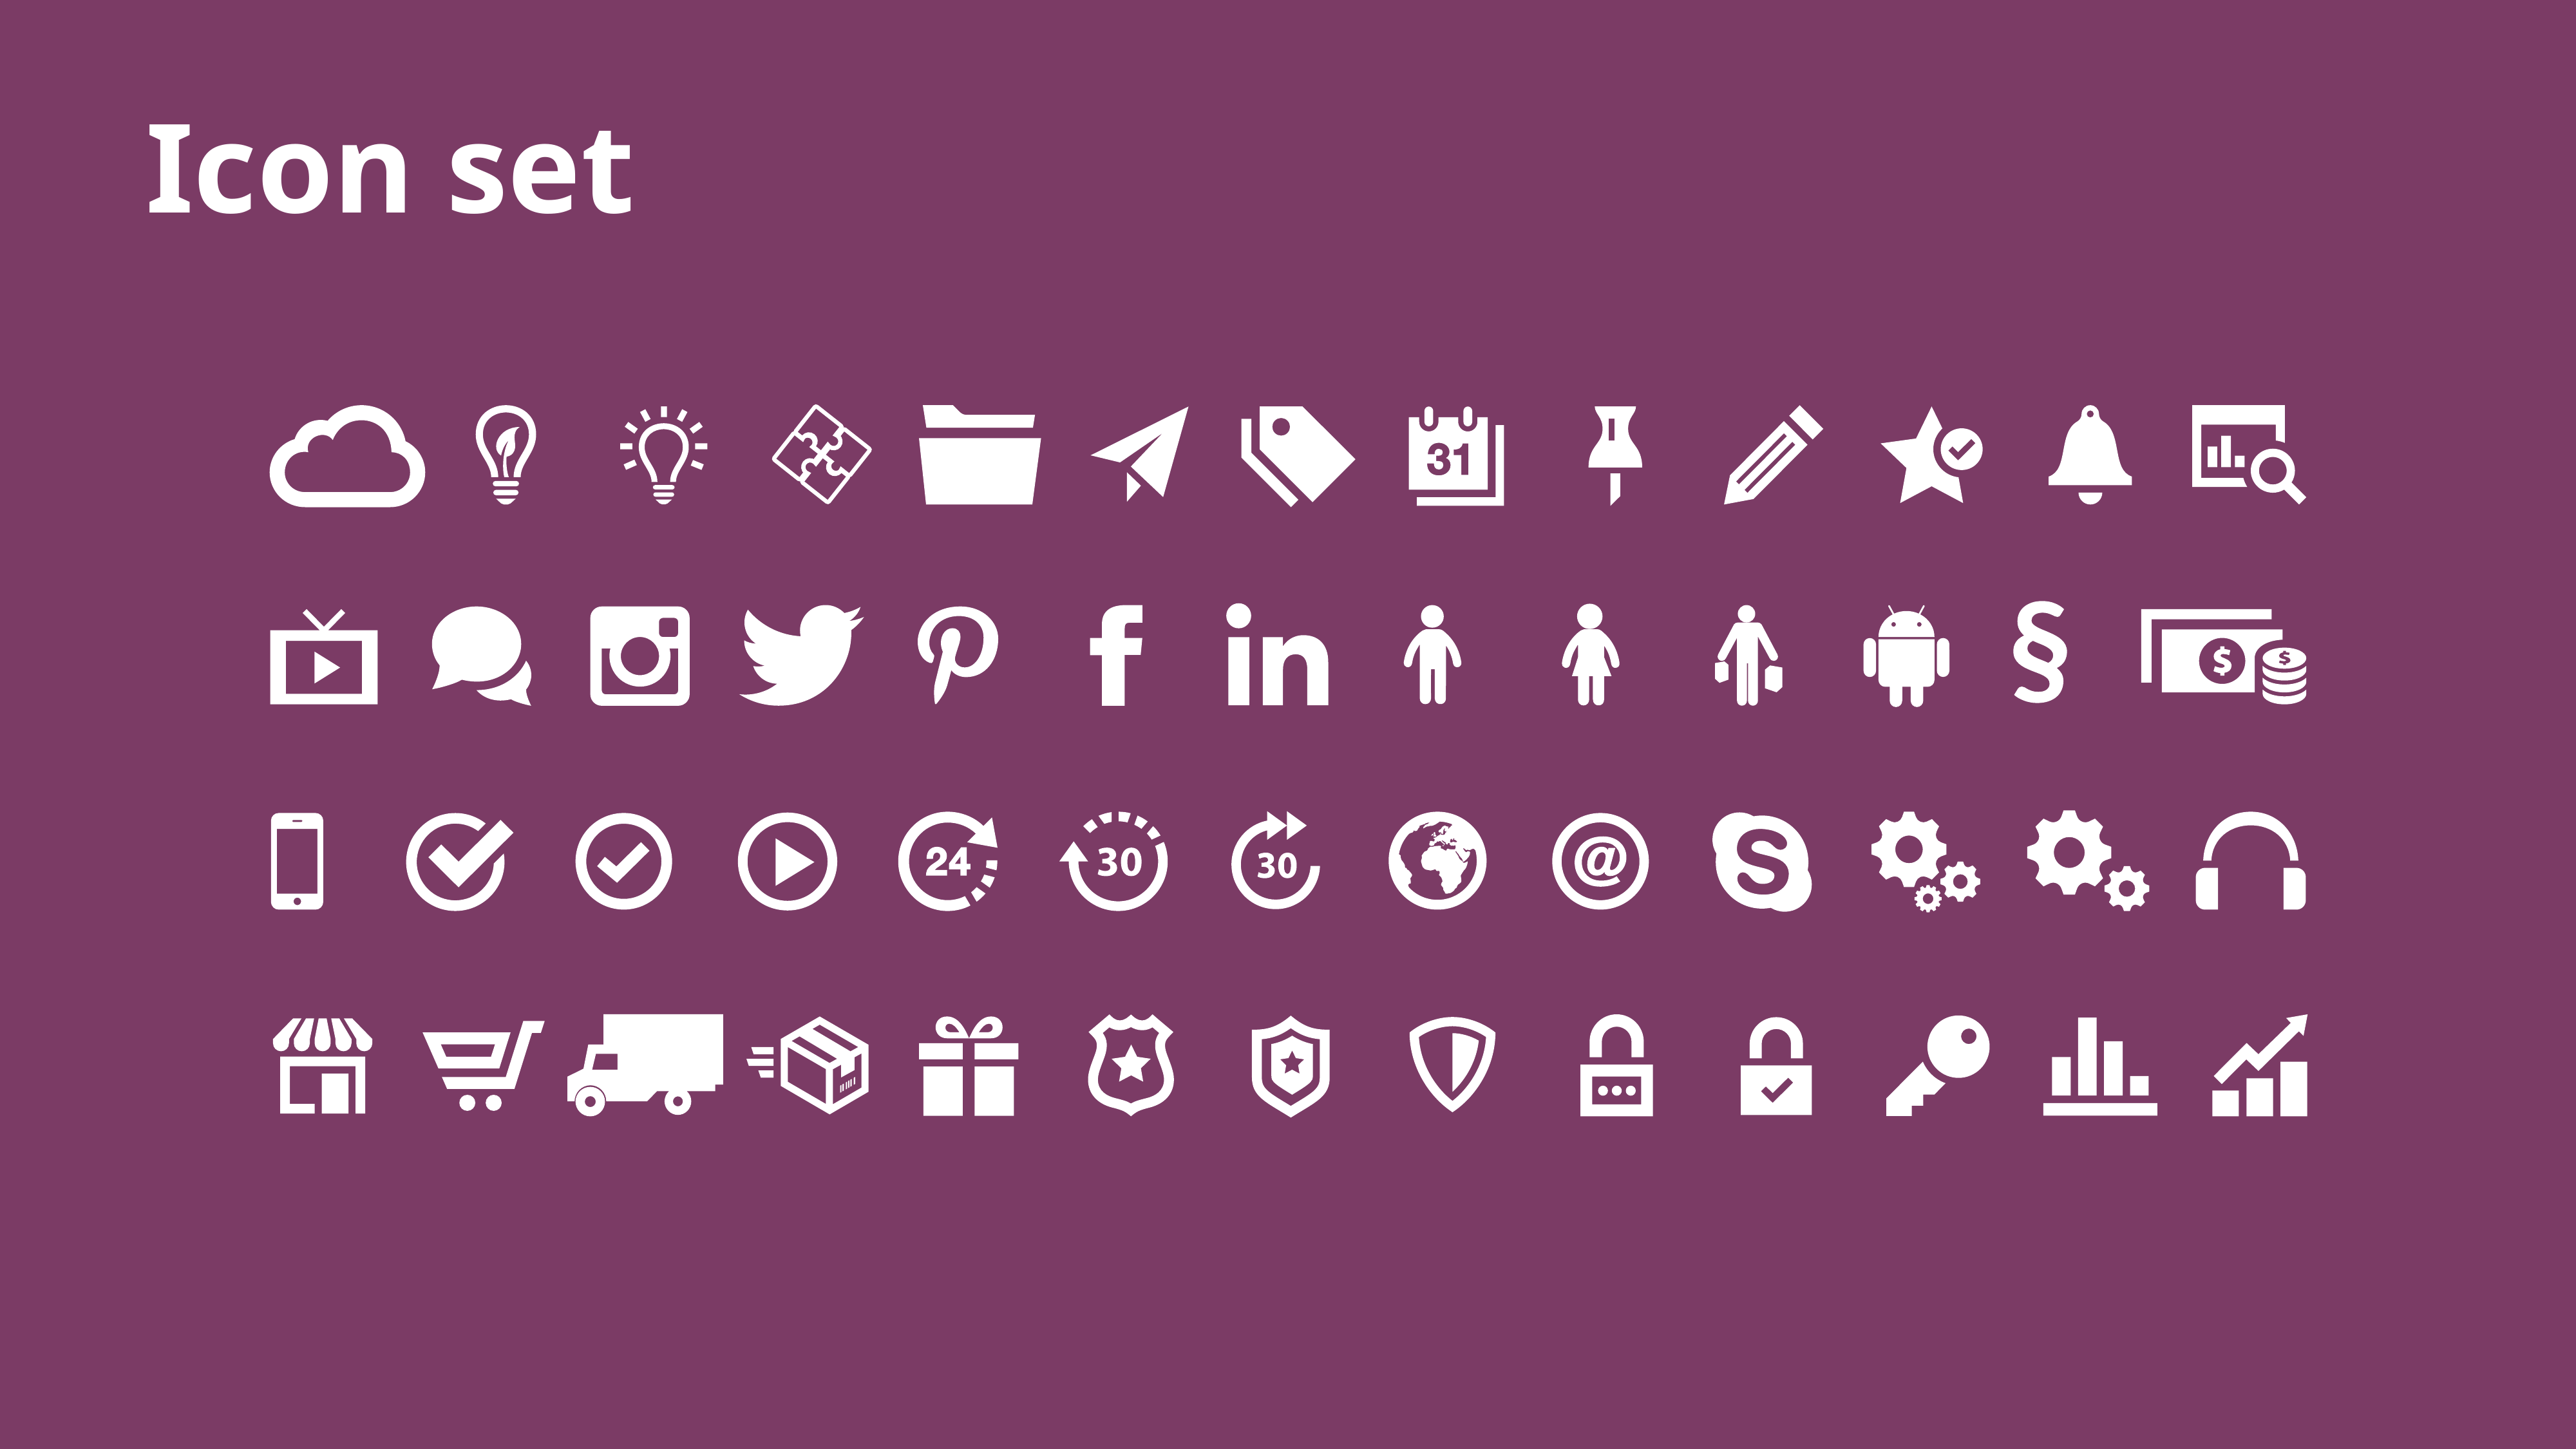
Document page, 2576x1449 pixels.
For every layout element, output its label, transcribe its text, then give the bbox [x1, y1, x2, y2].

text_box [774, 433, 820, 480]
text_box [2104, 1041, 2123, 1096]
text_box [656, 499, 672, 505]
text_box [2251, 448, 2307, 505]
text_box [1098, 812, 1112, 824]
text_box [1463, 406, 1473, 427]
text_box [1880, 406, 1964, 504]
text_box [625, 422, 638, 434]
text_box [2013, 601, 2067, 703]
text_box [1588, 406, 1643, 468]
text_box [1260, 406, 1356, 502]
text_box [581, 818, 667, 905]
text_box [575, 1086, 605, 1117]
text_box [1388, 811, 1487, 910]
text_box [1228, 637, 1249, 706]
text_box [1262, 635, 1329, 706]
text_box [1146, 826, 1161, 840]
text_box [2203, 811, 2298, 861]
text_box [2262, 647, 2307, 669]
text_box [653, 492, 674, 497]
text_box [1134, 815, 1148, 829]
text_box [1863, 638, 1877, 677]
text_box [2104, 866, 2150, 911]
text_box [746, 1059, 774, 1066]
text_box [2078, 1018, 2097, 1096]
text_box [1580, 1065, 1653, 1117]
text_box [1241, 419, 1299, 507]
text_box [795, 406, 842, 453]
text_box [690, 460, 704, 470]
text_box [2043, 1103, 2157, 1116]
text_box [2078, 492, 2103, 505]
text_box [974, 1043, 1019, 1059]
text_box [270, 813, 323, 910]
text_box [1749, 1017, 1803, 1059]
text_box [2262, 689, 2307, 705]
text_box [1878, 605, 1935, 638]
text_box [1712, 812, 1812, 912]
text_box [331, 1018, 352, 1052]
text_box [475, 405, 536, 477]
text_box [1424, 406, 1434, 426]
text_box [1940, 861, 1980, 902]
text_box [270, 609, 378, 705]
text_box [918, 606, 999, 705]
text_box [1409, 1017, 1496, 1113]
text_box [1226, 603, 1251, 629]
text_box [919, 438, 1041, 505]
text_box [935, 1016, 1003, 1039]
text_box [781, 1016, 869, 1115]
text_box [1914, 885, 1942, 913]
text_box [1088, 1014, 1174, 1117]
text_box [974, 1066, 1014, 1116]
text_box [1741, 1065, 1812, 1115]
text_box [1421, 605, 1444, 628]
text_box [1562, 629, 1620, 706]
text_box [1059, 841, 1168, 911]
text_box [567, 1014, 723, 1115]
text_box [922, 405, 1036, 428]
text_box [2027, 810, 2112, 895]
text_box [2141, 609, 2272, 683]
text_box [314, 1018, 331, 1052]
text_box [1271, 1036, 1313, 1095]
text_box [802, 456, 849, 502]
text_box [1417, 425, 1504, 506]
text_box [1878, 639, 1935, 707]
text_box [1718, 622, 1778, 706]
text_box [272, 1018, 302, 1052]
text_box [1765, 665, 1783, 692]
text_box [1927, 1015, 1990, 1078]
text_box [459, 1095, 476, 1111]
text_box [343, 1018, 373, 1052]
text_box [496, 498, 516, 505]
text_box [1552, 813, 1649, 910]
text_box [2283, 867, 2306, 910]
text_box [2262, 665, 2307, 681]
text_box [1408, 417, 1488, 490]
text_box [1940, 428, 1983, 470]
text_box [923, 1066, 963, 1116]
text_box [1083, 819, 1098, 833]
text_box [1251, 1016, 1330, 1118]
text_box [486, 1095, 502, 1111]
text_box [1789, 405, 1824, 440]
text_box [677, 409, 688, 422]
text_box [1090, 406, 1189, 497]
text_box [695, 443, 708, 450]
text_box [2213, 1014, 2308, 1084]
text_box [2212, 1090, 2239, 1117]
text_box [493, 489, 519, 496]
text_box [1119, 811, 1131, 823]
text_box [406, 813, 505, 911]
text_box [620, 443, 632, 450]
text_box [1871, 811, 1947, 887]
text_box [476, 660, 531, 706]
text_box [919, 1043, 963, 1059]
text_box [1403, 629, 1462, 705]
text_box [2052, 1057, 2071, 1096]
text_box [294, 1018, 314, 1052]
text_box [1589, 1014, 1644, 1057]
text_box [661, 406, 667, 417]
text_box [623, 459, 637, 470]
text_box [2130, 1075, 2149, 1096]
text_box [1886, 1061, 1946, 1116]
text_box [638, 423, 689, 482]
text_box [652, 485, 675, 490]
text_box [2049, 405, 2132, 486]
text_box [422, 1032, 511, 1069]
text_box [2161, 629, 2283, 693]
text_box [824, 429, 870, 475]
text_box [2262, 677, 2307, 693]
text_box [1577, 603, 1603, 629]
text_box [639, 409, 651, 422]
text_box [1724, 421, 1808, 505]
text_box [1738, 605, 1756, 623]
text_box [1231, 811, 1320, 909]
text_box [1090, 605, 1142, 706]
text_box [739, 605, 864, 706]
text_box [428, 820, 514, 887]
text_box [269, 405, 426, 507]
text_box [898, 811, 998, 911]
text_box [758, 1070, 774, 1078]
text_box [2192, 405, 2285, 488]
text_box [751, 1046, 774, 1055]
text_box [280, 1056, 366, 1114]
text_box [1937, 638, 1950, 677]
text_box [2280, 1061, 2307, 1117]
text_box [442, 1021, 545, 1089]
text_box [493, 480, 519, 487]
text_box [1126, 472, 1141, 502]
text_box [2195, 867, 2219, 910]
text_box [689, 422, 703, 434]
text_box Icon set [146, 89, 1392, 249]
text_box [1610, 473, 1620, 506]
text_box [431, 606, 522, 690]
text_box [590, 606, 690, 706]
text_box [737, 812, 838, 911]
text_box [1715, 661, 1728, 683]
text_box [2246, 1078, 2273, 1117]
